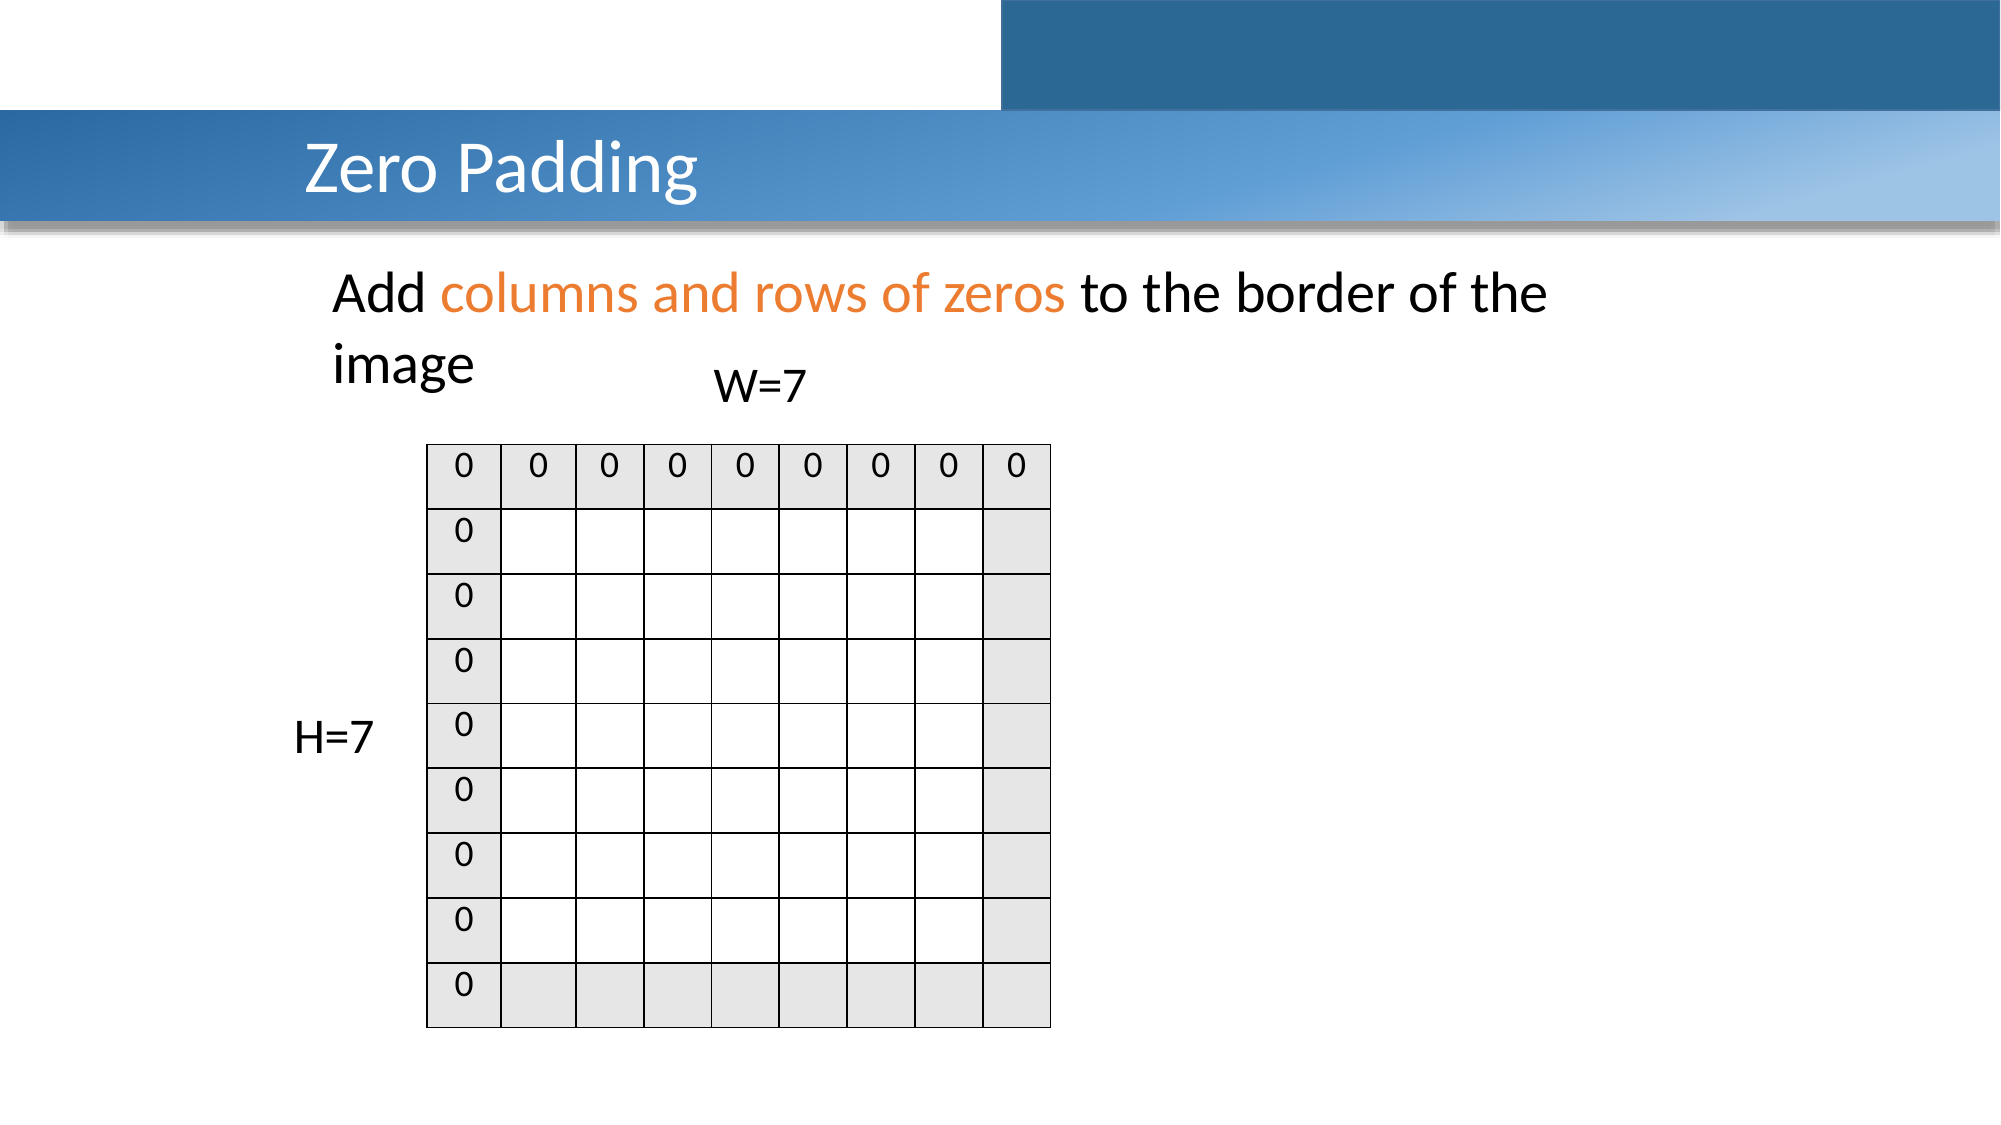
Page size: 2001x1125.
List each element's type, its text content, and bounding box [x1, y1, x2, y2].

table_cell 0 [428, 769, 500, 832]
table_cell 0 [428, 510, 500, 573]
table_cell [712, 510, 778, 573]
table_cell [577, 575, 643, 638]
table_cell [712, 704, 778, 767]
table_cell [645, 640, 711, 703]
table_header 0 [502, 445, 575, 508]
table_cell [780, 510, 846, 573]
table_cell 0 [428, 899, 500, 962]
text_box H=7 [291, 701, 378, 764]
table_cell [984, 575, 1050, 638]
table_cell [577, 834, 643, 897]
table_header 0 [780, 445, 846, 508]
table_cell [984, 510, 1050, 573]
table_cell [645, 964, 711, 1027]
table_cell [916, 769, 982, 832]
table_header 0 [645, 445, 711, 508]
table_cell [916, 640, 982, 703]
table_cell [848, 899, 914, 962]
table_cell [712, 834, 778, 897]
text_box W=7 [711, 350, 811, 413]
table_cell [645, 769, 711, 832]
table_cell [916, 510, 982, 573]
table_cell 0 [428, 704, 500, 767]
table_cell [780, 964, 846, 1027]
table_cell 0 [428, 834, 500, 897]
table_cell [916, 964, 982, 1027]
table_cell [848, 964, 914, 1027]
table_cell [780, 704, 846, 767]
table_cell [780, 899, 846, 962]
table_cell [984, 899, 1050, 962]
table_cell [577, 510, 643, 573]
table_cell [645, 510, 711, 573]
table_cell [780, 834, 846, 897]
table_cell [984, 834, 1050, 897]
table_cell [780, 575, 846, 638]
table_cell [848, 704, 914, 767]
table_cell [577, 899, 643, 962]
table_cell [780, 769, 846, 832]
table_cell [577, 640, 643, 703]
table_header 0 [848, 445, 914, 508]
table_cell [577, 704, 643, 767]
table_cell [848, 640, 914, 703]
table_cell [712, 964, 778, 1027]
table_cell [916, 899, 982, 962]
table_cell 0 [428, 964, 500, 1027]
table_cell [502, 575, 575, 638]
table_cell [502, 640, 575, 703]
table_cell [645, 899, 711, 962]
table_cell [916, 834, 982, 897]
table_cell [577, 769, 643, 832]
table_cell [984, 964, 1050, 1027]
table_cell [848, 769, 914, 832]
picture [0, 110, 2000, 242]
table_cell [712, 575, 778, 638]
table_cell [577, 964, 643, 1027]
table_cell [712, 769, 778, 832]
table_cell [916, 704, 982, 767]
table_cell [502, 834, 575, 897]
table_header 0 [712, 445, 778, 508]
table_cell [848, 510, 914, 573]
text_box image [330, 322, 479, 395]
table_cell [848, 834, 914, 897]
table_cell [502, 964, 575, 1027]
table_cell [780, 640, 846, 703]
table_cell [984, 769, 1050, 832]
table_cell 0 [428, 575, 500, 638]
text_box Zero Padding Add columns and rows of zeros to the border of the [302, 114, 1555, 325]
table_cell [502, 510, 575, 573]
table_cell [645, 834, 711, 897]
table_header 0 [916, 445, 982, 508]
table_header 0 [984, 445, 1050, 508]
table_cell [916, 575, 982, 638]
table_cell [712, 640, 778, 703]
table_header 0 [577, 445, 643, 508]
table_cell [502, 899, 575, 962]
table_cell [984, 640, 1050, 703]
table_cell [712, 899, 778, 962]
table_cell [502, 769, 575, 832]
table_cell [502, 704, 575, 767]
table_cell 0 [428, 640, 500, 703]
table_cell [848, 575, 914, 638]
table_cell [645, 704, 711, 767]
table_cell [984, 704, 1050, 767]
table_header 0 [428, 445, 500, 508]
table_cell [645, 575, 711, 638]
